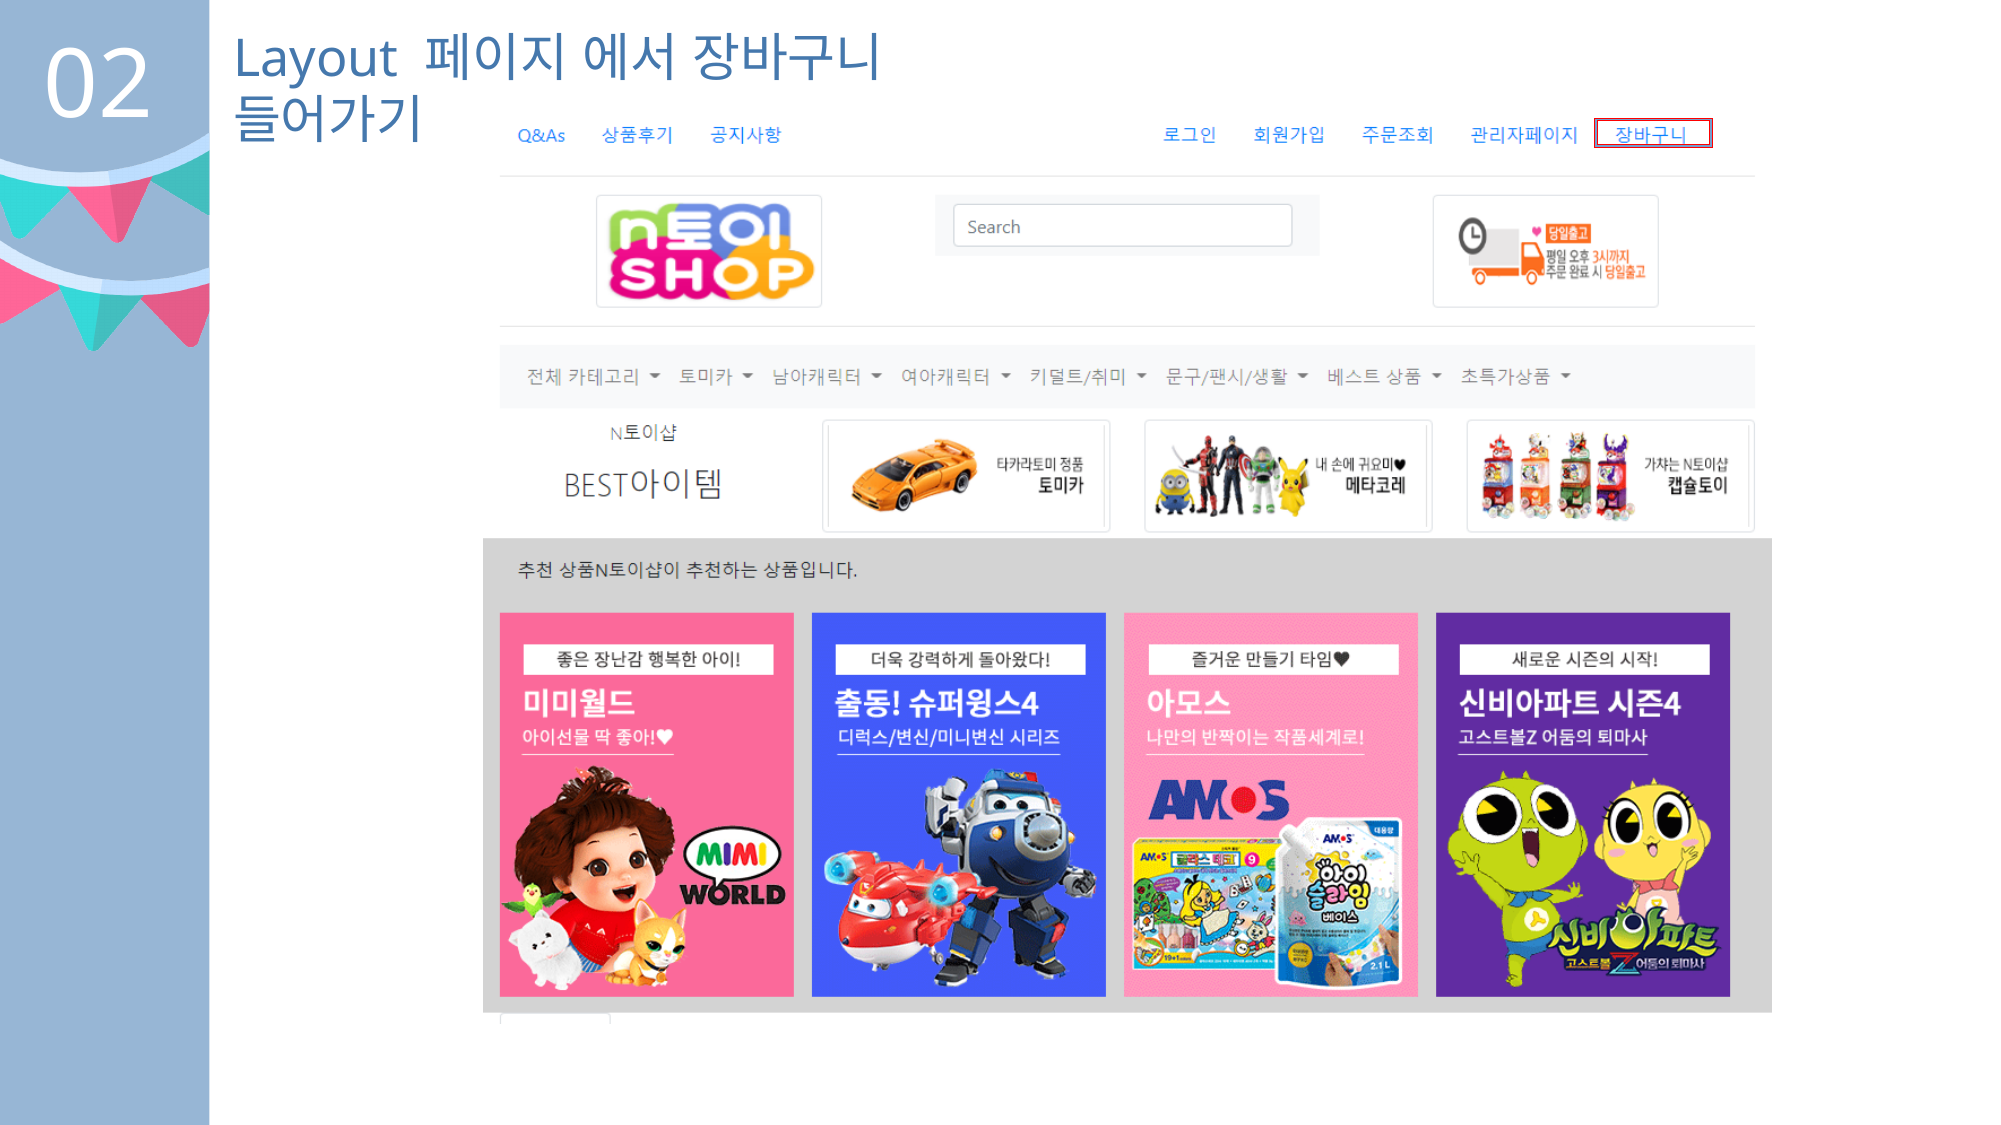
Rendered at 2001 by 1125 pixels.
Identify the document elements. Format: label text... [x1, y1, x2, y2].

text_box [0, 0, 211, 129]
text_box 02 [28, 14, 277, 144]
text_box [0, 355, 211, 1125]
picture [483, 117, 1772, 1025]
picture [0, 130, 210, 351]
text_box Layout 페이지 에서 장바구니 들어가기 [218, 16, 1093, 219]
